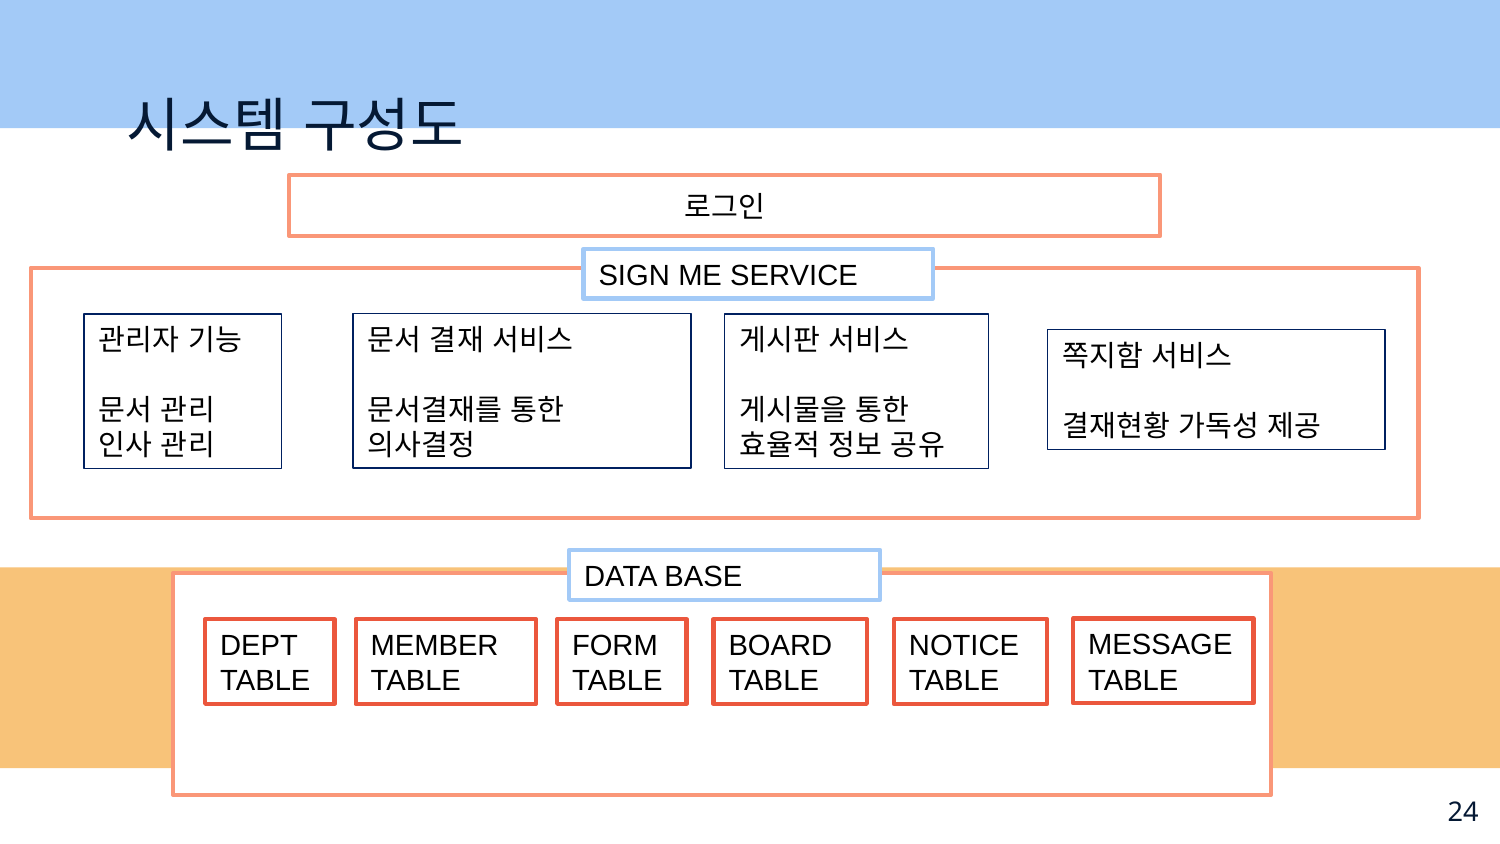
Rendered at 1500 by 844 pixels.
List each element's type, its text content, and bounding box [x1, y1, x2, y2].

text_box FORM TABLE [557, 619, 687, 704]
text_box [30, 267, 1419, 519]
text_box 관리자 기능 문서 관리 인사 관리 [84, 313, 282, 469]
title 시스템 구성도 [111, 72, 1271, 167]
text_box NOTICE TABLE [893, 619, 1048, 705]
text_box DATA BASE [569, 549, 881, 600]
text_box MEMBER TABLE [355, 619, 536, 704]
slide_number 24 [1403, 779, 1494, 844]
text_box 로그인 [289, 174, 1161, 236]
text_box BOARD TABLE [713, 619, 867, 704]
text_box 문서 결재 서비스 문서결재를 통한 의사결정 [352, 313, 691, 469]
text_box DEPT TABLE [205, 619, 335, 704]
text_box MESSAGE TABLE [1073, 618, 1254, 704]
text_box 게시판 서비스 게시물을 통한 효율적 정보 공유 [724, 313, 989, 469]
text_box [173, 572, 1271, 796]
text_box 쪽지함 서비스 결재현황 가독성 제공 [1047, 329, 1386, 450]
text_box SIGN ME SERVICE [583, 248, 933, 299]
